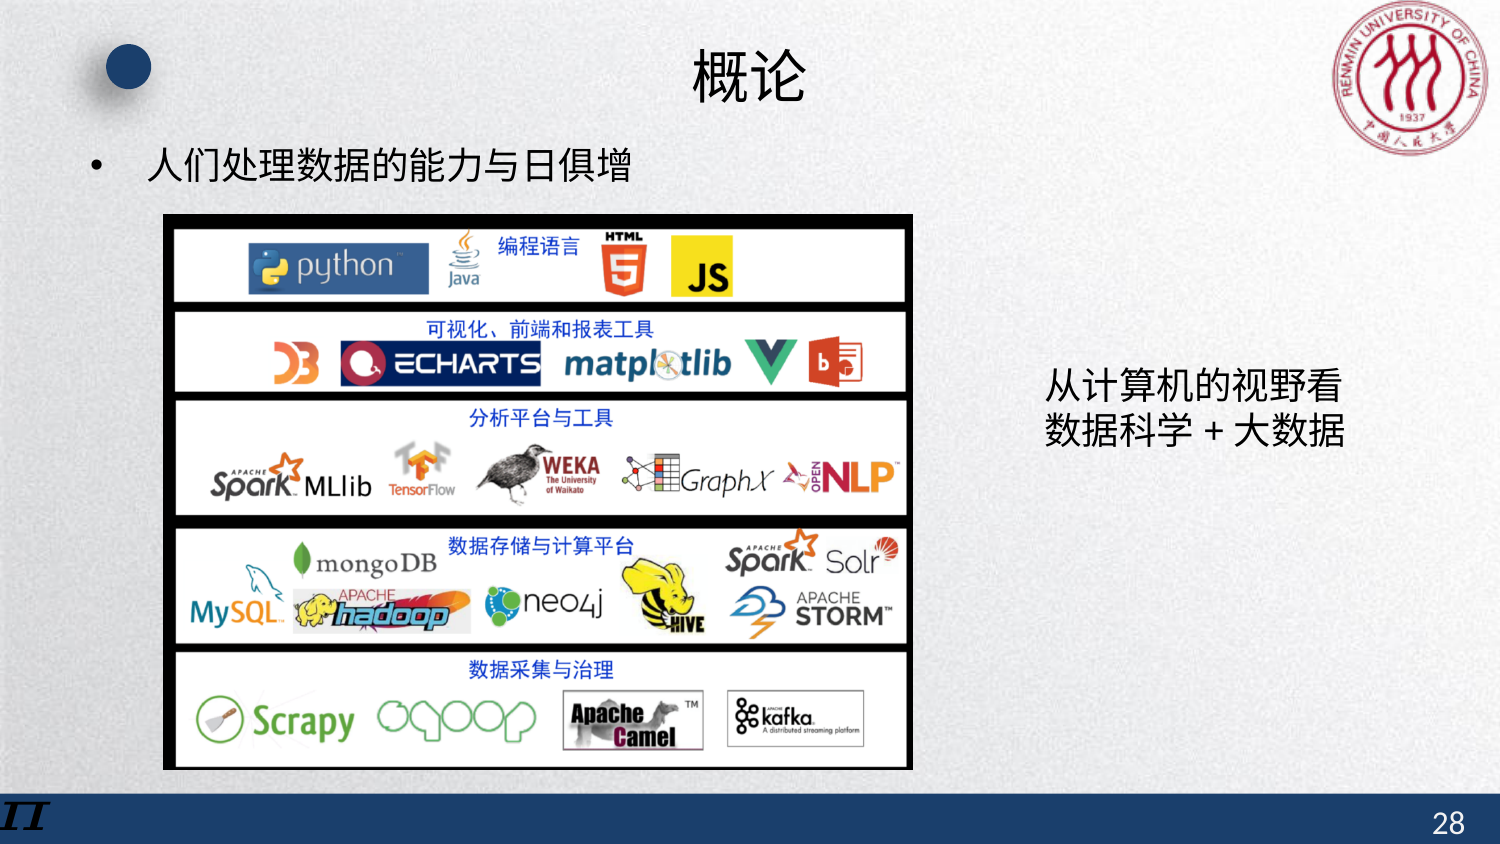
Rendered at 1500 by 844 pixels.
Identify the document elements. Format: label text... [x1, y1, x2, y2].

list 人们处理数据的能力与日俱增 [75, 134, 1425, 781]
title 概论 [75, 33, 1425, 116]
picture [0, 0, 1500, 793]
text_box 从计算机的视野看数据科学+大数据 [1029, 354, 1392, 459]
